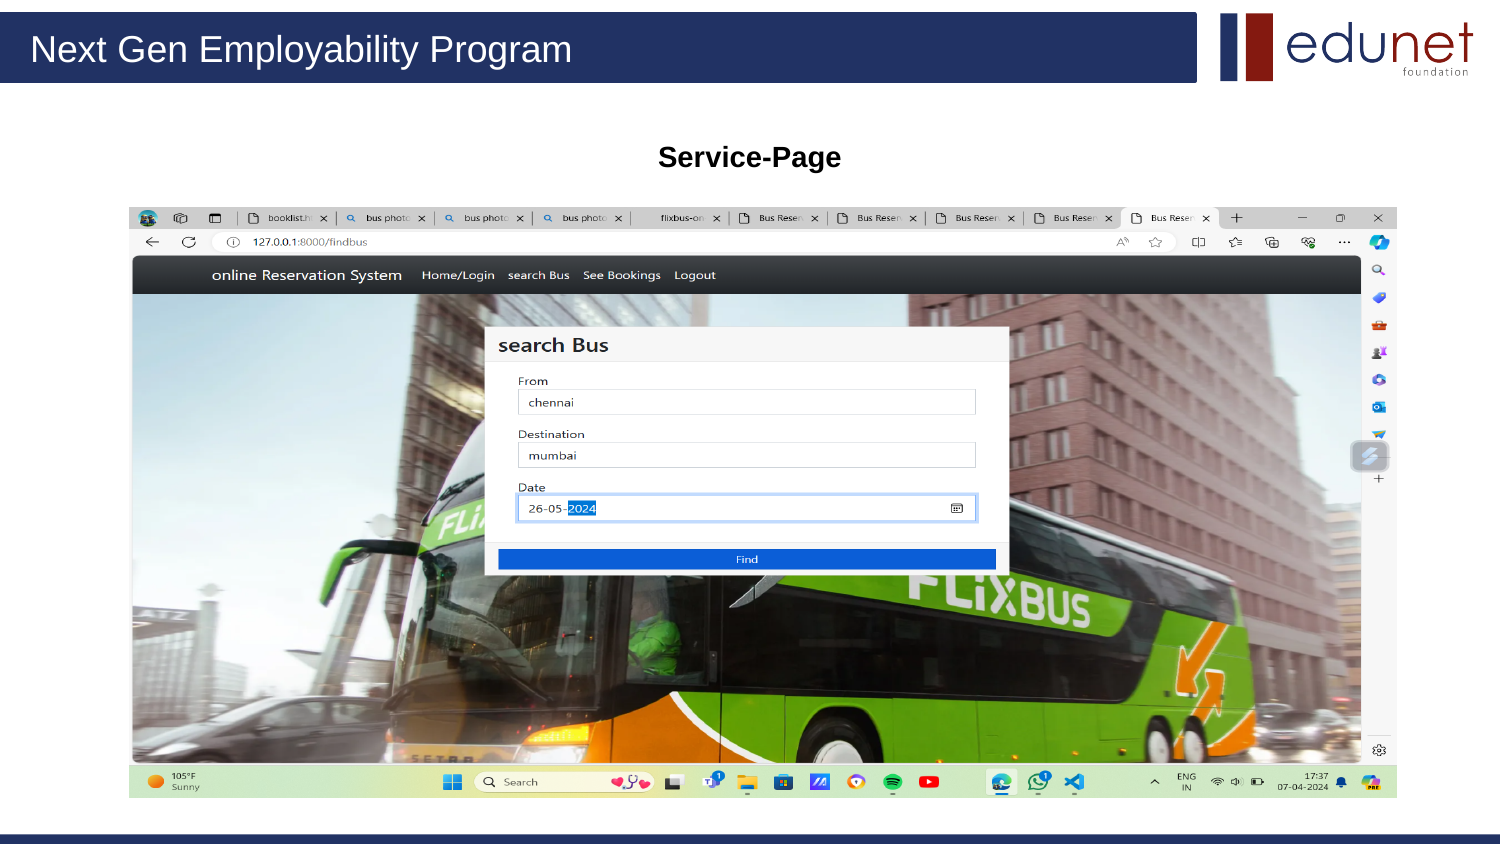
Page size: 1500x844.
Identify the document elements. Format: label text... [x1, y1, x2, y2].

picture [128, 207, 1397, 798]
title Service-Page [103, 104, 1397, 208]
picture [1279, 14, 1482, 83]
